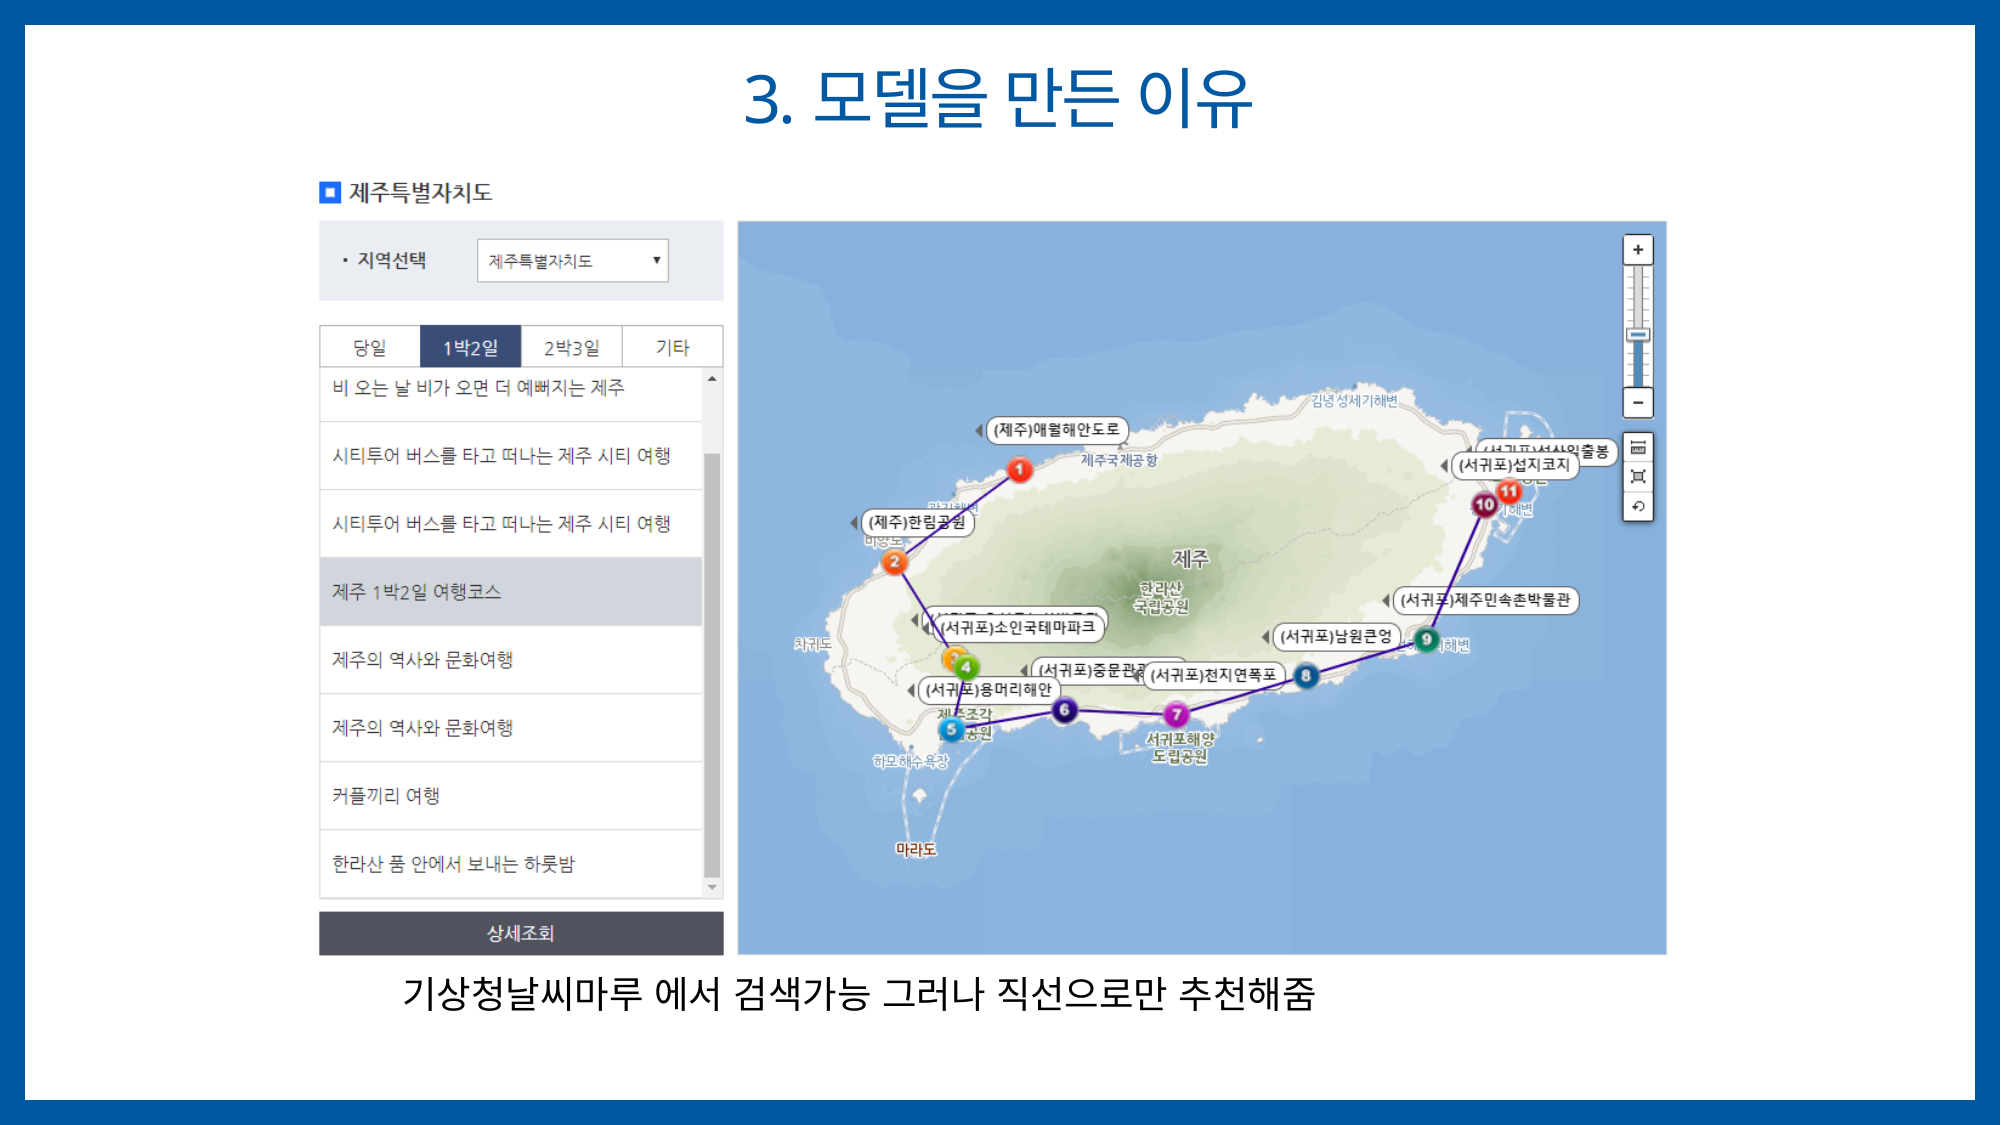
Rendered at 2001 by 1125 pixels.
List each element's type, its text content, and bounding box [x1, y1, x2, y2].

text_box 기상청날씨마루 에서 검색가능 그러나 직선으로만 추천해줌 [387, 964, 1645, 1024]
title 3.모델을 만든 이유 [137, 58, 1863, 147]
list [289, 155, 1710, 964]
